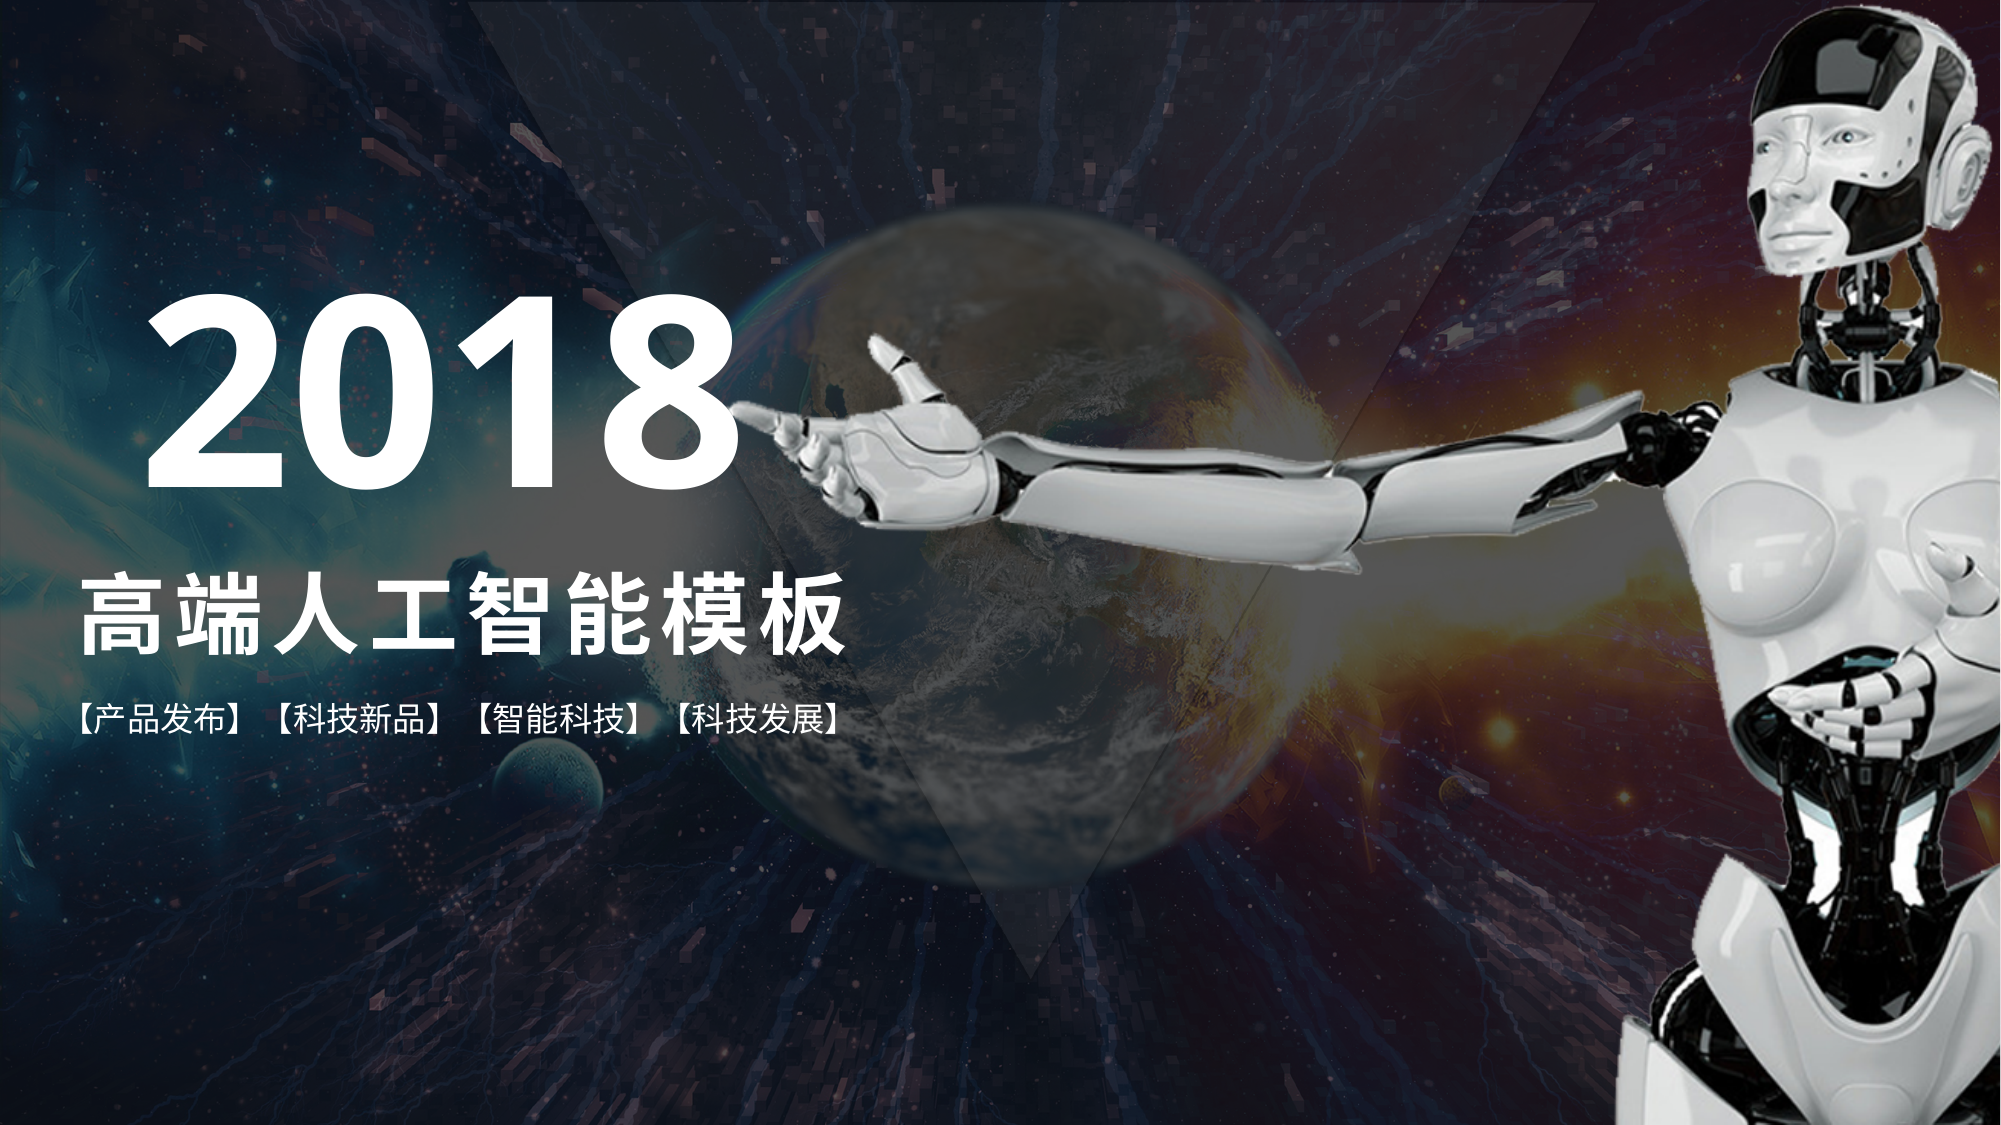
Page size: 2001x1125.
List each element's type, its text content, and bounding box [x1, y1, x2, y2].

text_box 【产品发布】【科技新品】【智能科技】【科技发展】 [46, 690, 897, 746]
picture [709, 0, 2001, 1125]
text_box 高端人工智能模板 [62, 551, 1157, 673]
text_box 2018 [123, 213, 820, 548]
